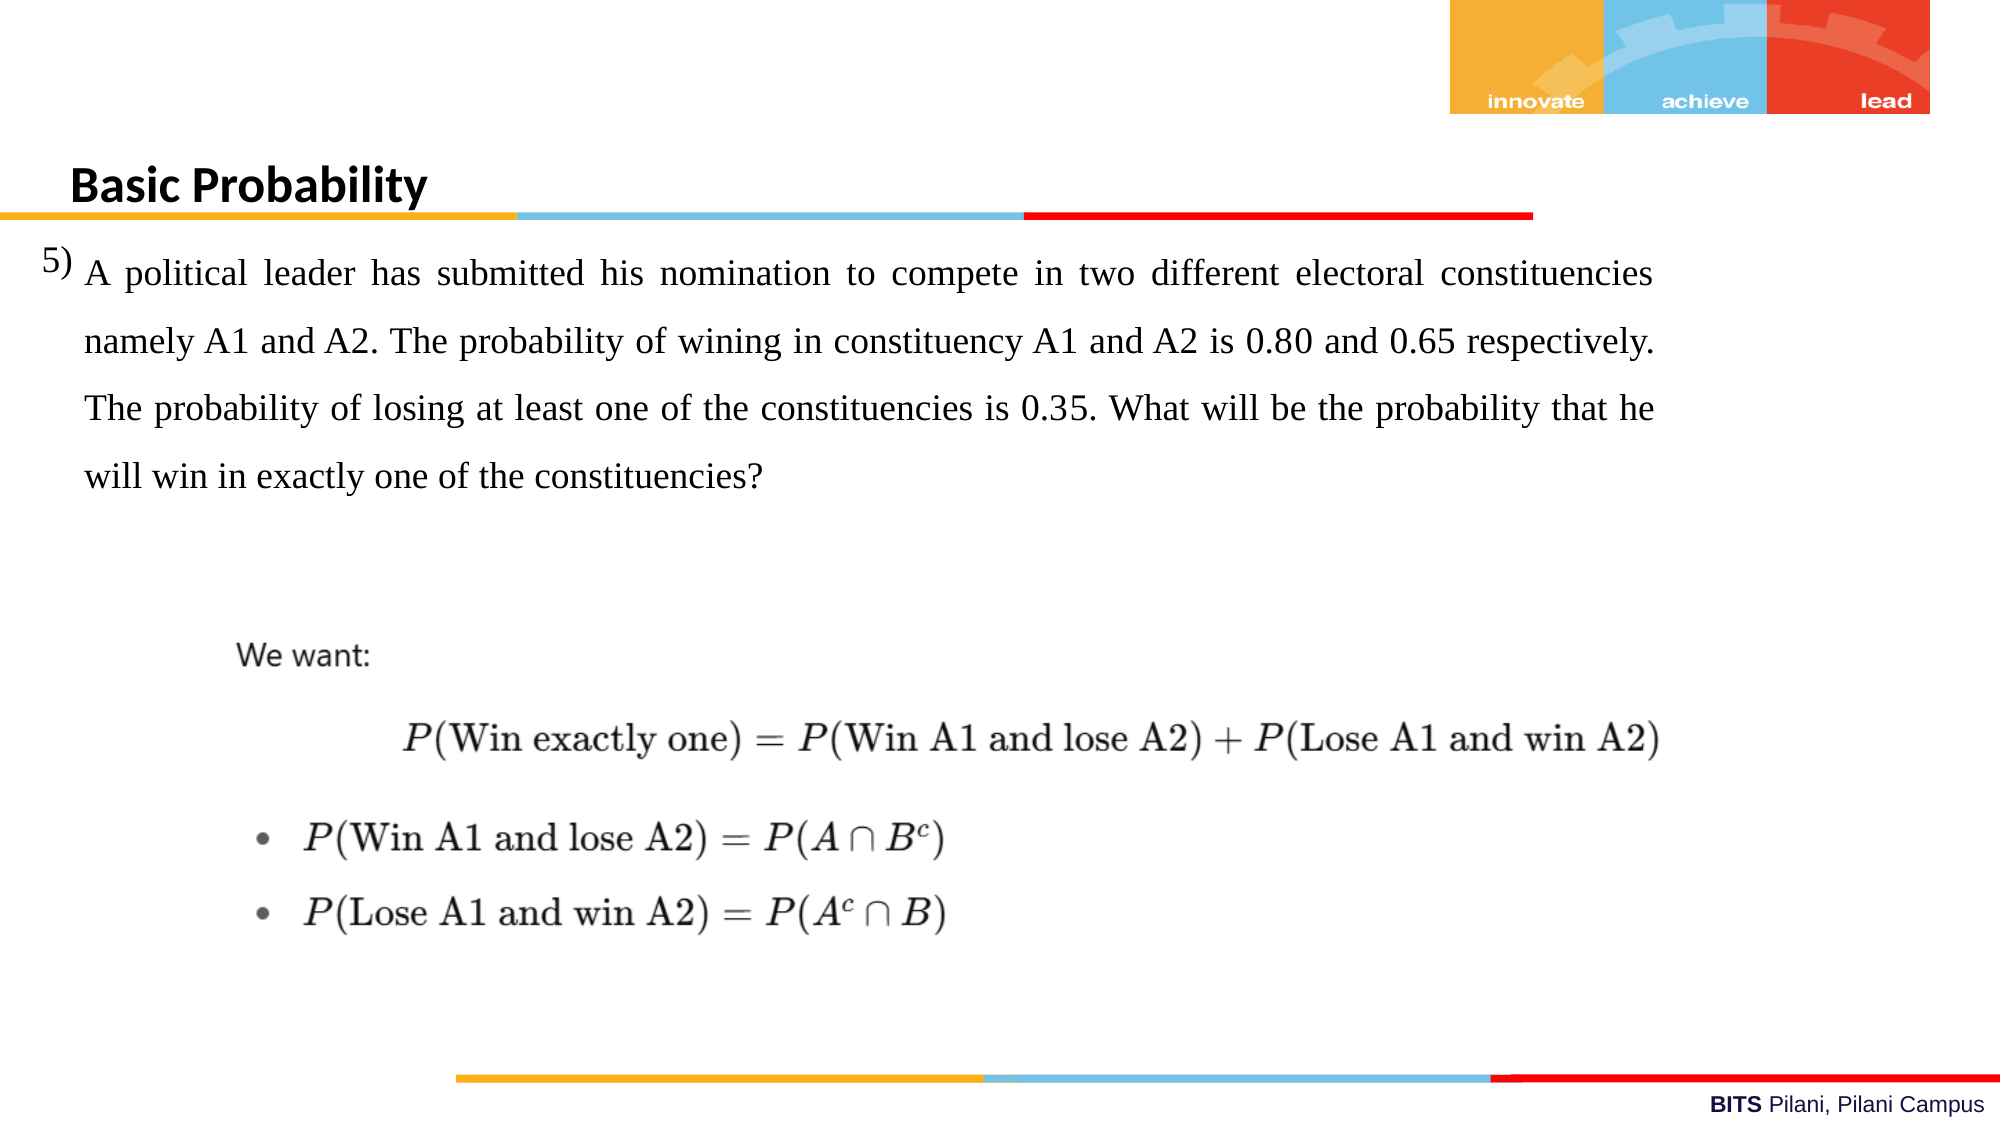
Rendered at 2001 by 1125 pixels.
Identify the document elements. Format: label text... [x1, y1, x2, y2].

text_box Basic Probability [0, 111, 613, 221]
text_box A political leader has submitted his nomination to compete in two different electoral constituencies namely A1 and A2. The probability of wining in constituency A1 and A2 is 0.80 and 0.65 respectively. The probability of losing at least one of the constituencies is 0.35. What will be the probability that he will win in exactly one of the constituencies? [69, 218, 1671, 504]
picture [214, 625, 1689, 946]
picture [1449, 0, 1930, 114]
text_box 5) [26, 227, 90, 288]
